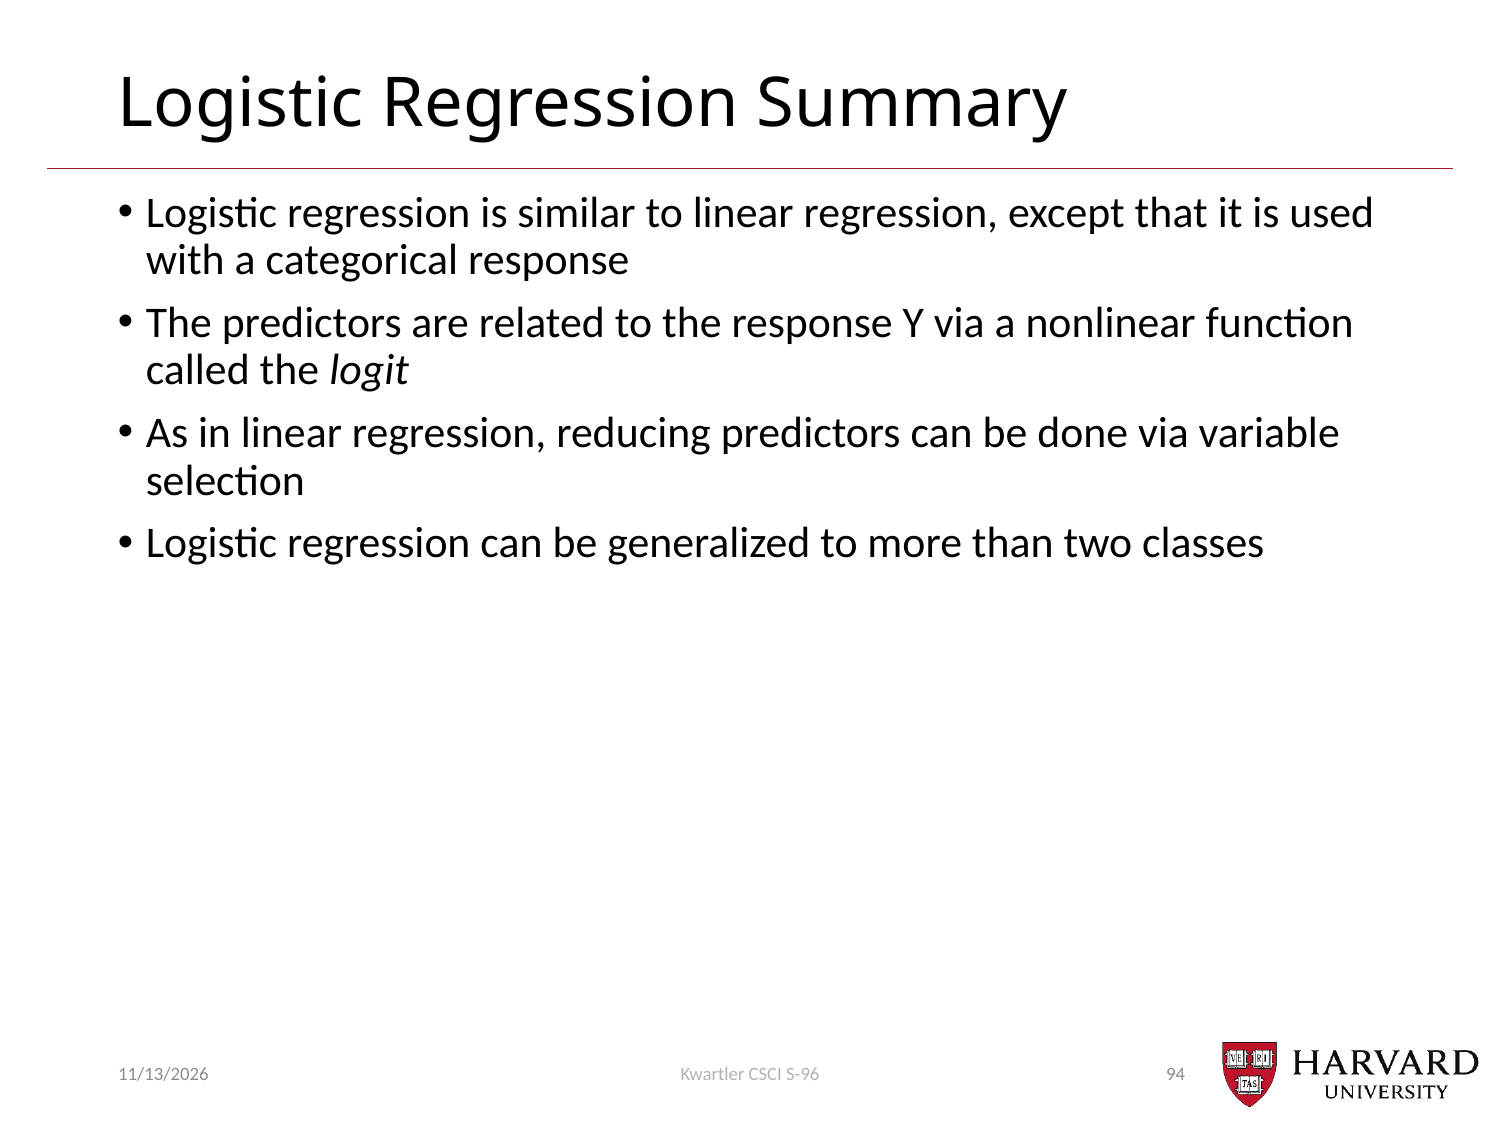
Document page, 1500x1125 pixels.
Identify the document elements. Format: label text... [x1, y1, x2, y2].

footer Kwartler CSCI S-96 [496, 1042, 1004, 1103]
title Logistic Regression Summary [103, 59, 1397, 157]
slide_number 94 [1059, 1042, 1200, 1103]
text_box Logistic regression is similar to linear regression, except that it is used with a categorical response The predictors are related to the response Y via a nonlinear function called the logit As in linear regression, reducing predictors can be done via variable selection Logistic regression can be generalized to more than two classes [103, 182, 1397, 1023]
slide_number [103, 1042, 441, 1103]
picture [1200, 1024, 1500, 1125]
